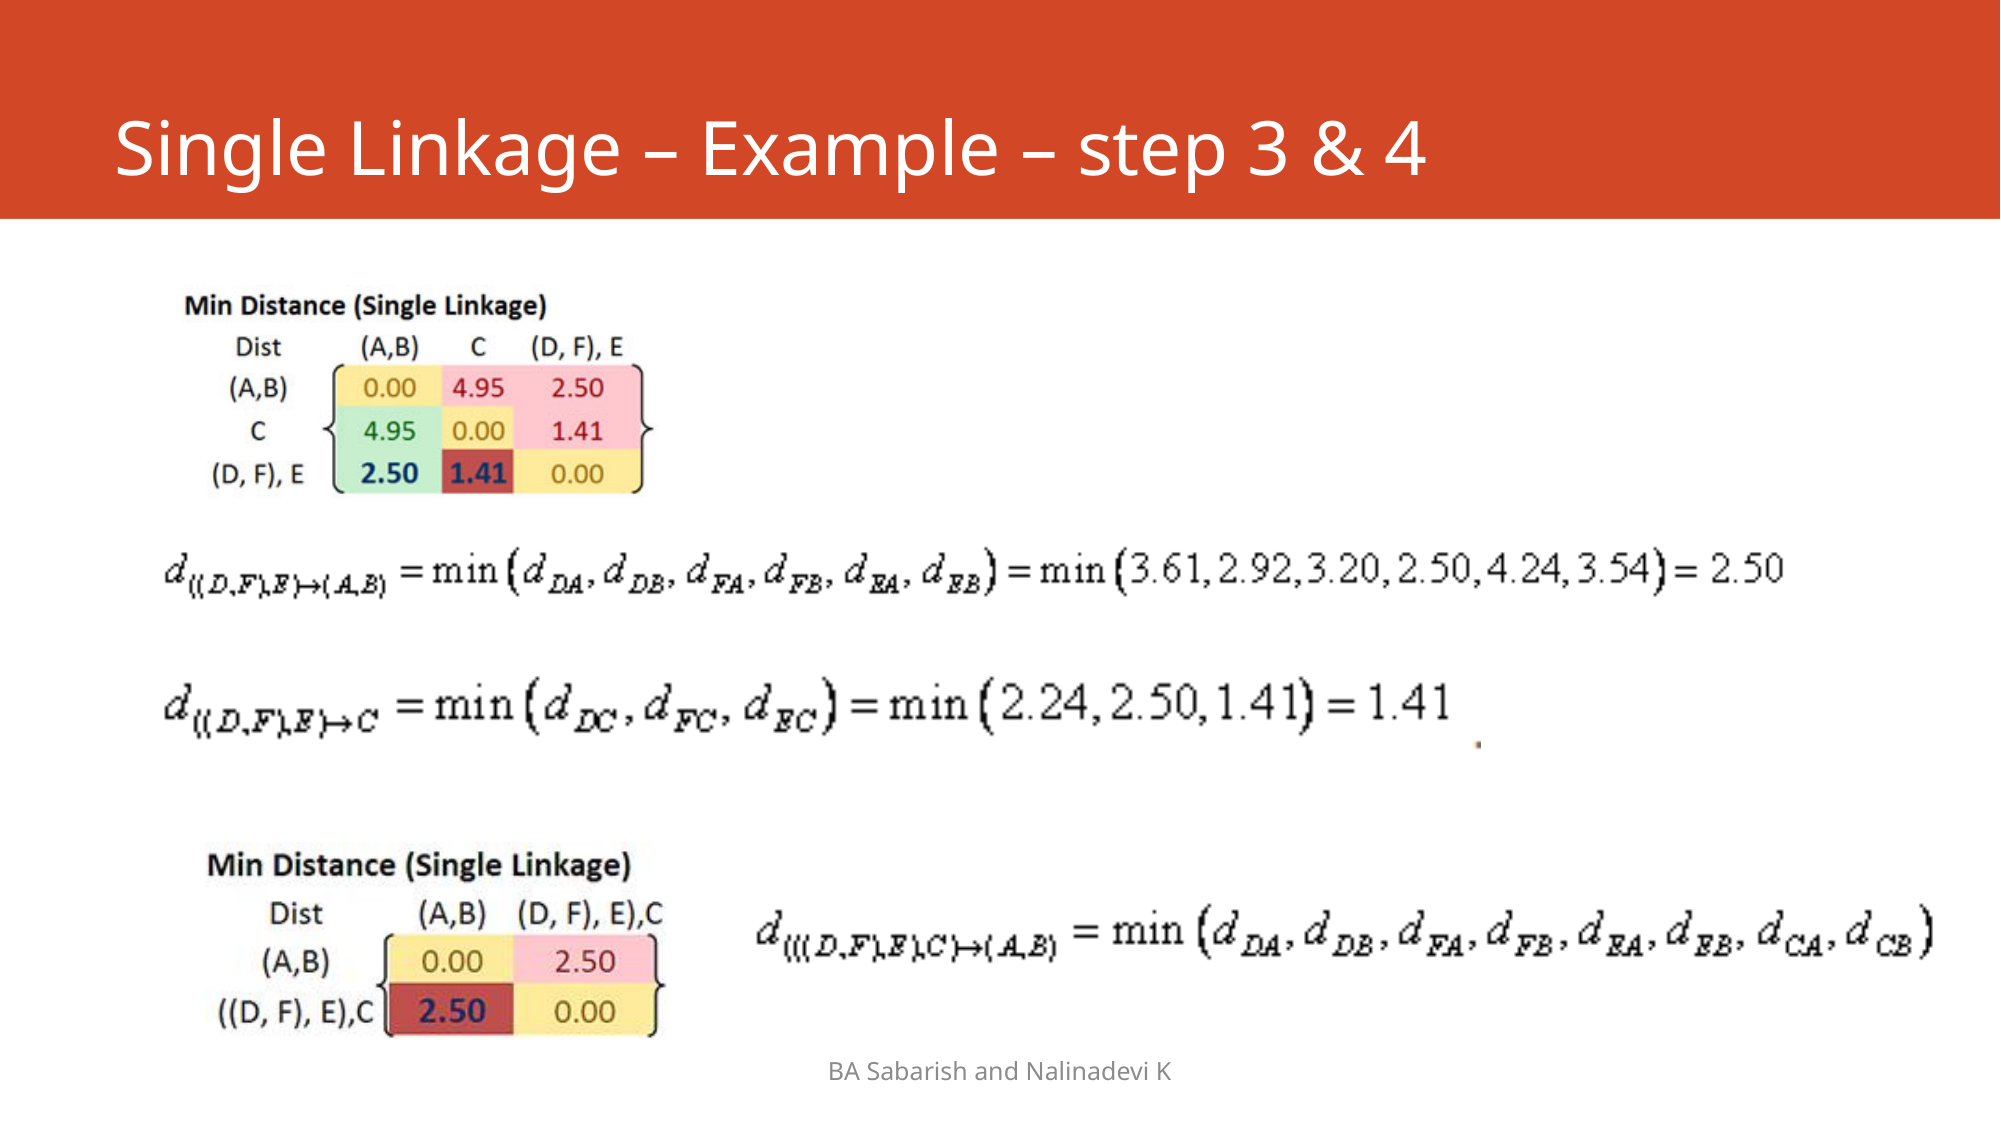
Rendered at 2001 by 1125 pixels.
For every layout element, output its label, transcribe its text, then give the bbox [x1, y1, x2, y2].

picture [740, 896, 2000, 1003]
footer BA Sabarish and Nalinadevi K [762, 1042, 1238, 1103]
title Single Linkage – Example – step 3 & 4 [99, 0, 1863, 199]
picture [176, 837, 713, 1077]
picture [161, 268, 1834, 640]
picture [163, 662, 1481, 759]
